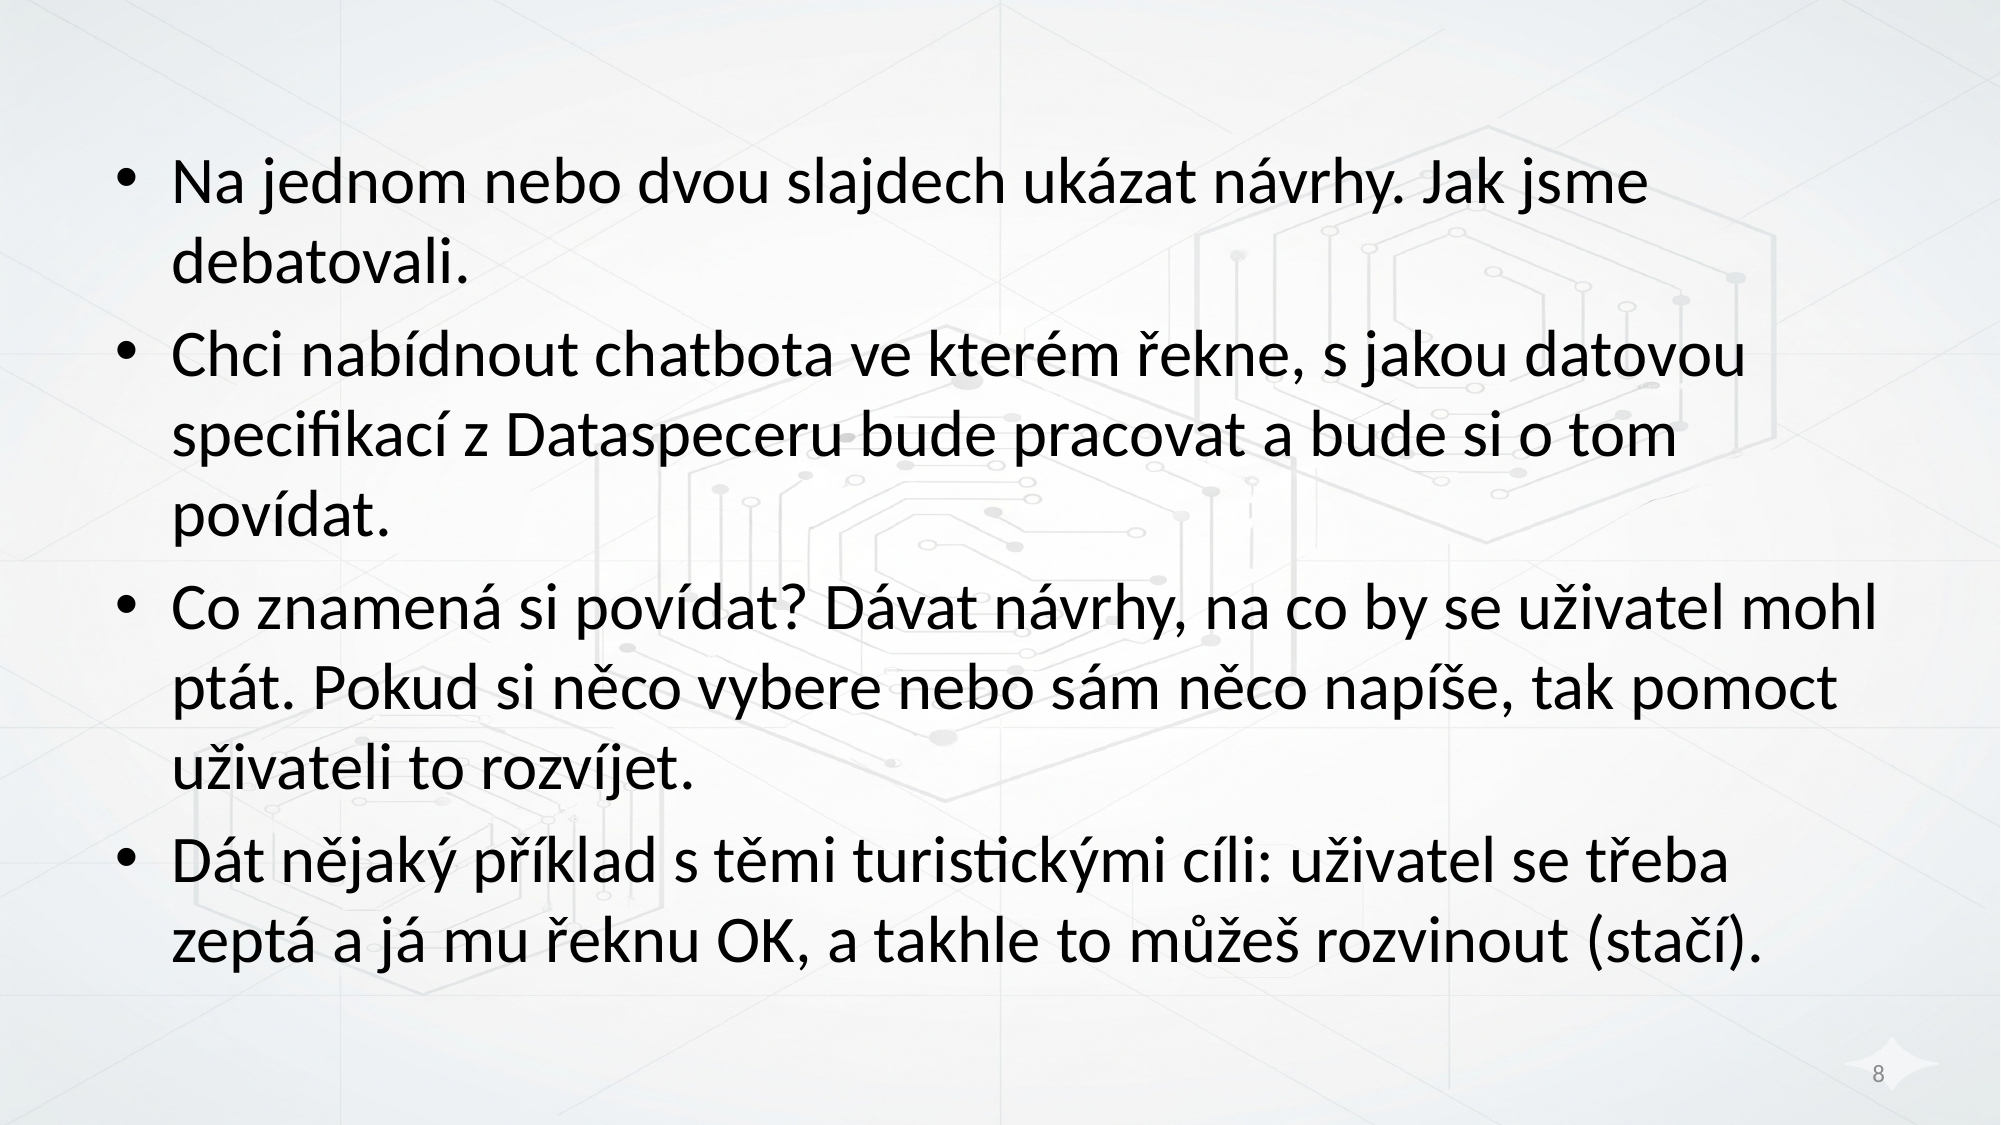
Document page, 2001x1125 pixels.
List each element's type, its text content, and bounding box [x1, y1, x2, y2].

list Na jednom nebo dvou slajdech ukázat návrhy. Jak jsme debatovali. Chci nabídnout chatbota ve kterém řekne, s jakou datovou specifikací z Dataspeceru bude pracovat a bude si o tom povídat. Co znamená si povídat? Dávat návrhy, na co by se uživatel mohl ptát. Pokud si něco vybere nebo sám něco napíše, tak pomoct uživateli to rozvíjet. Dát nějaký příklad s těmi turistickými cíli: uživatel se třeba zeptá a já mu řeknu OK, a takhle to můžeš rozvinout (stačí). [99, 128, 1900, 1086]
slide_number 8 [1433, 1042, 1900, 1103]
picture [0, 0, 2001, 1125]
